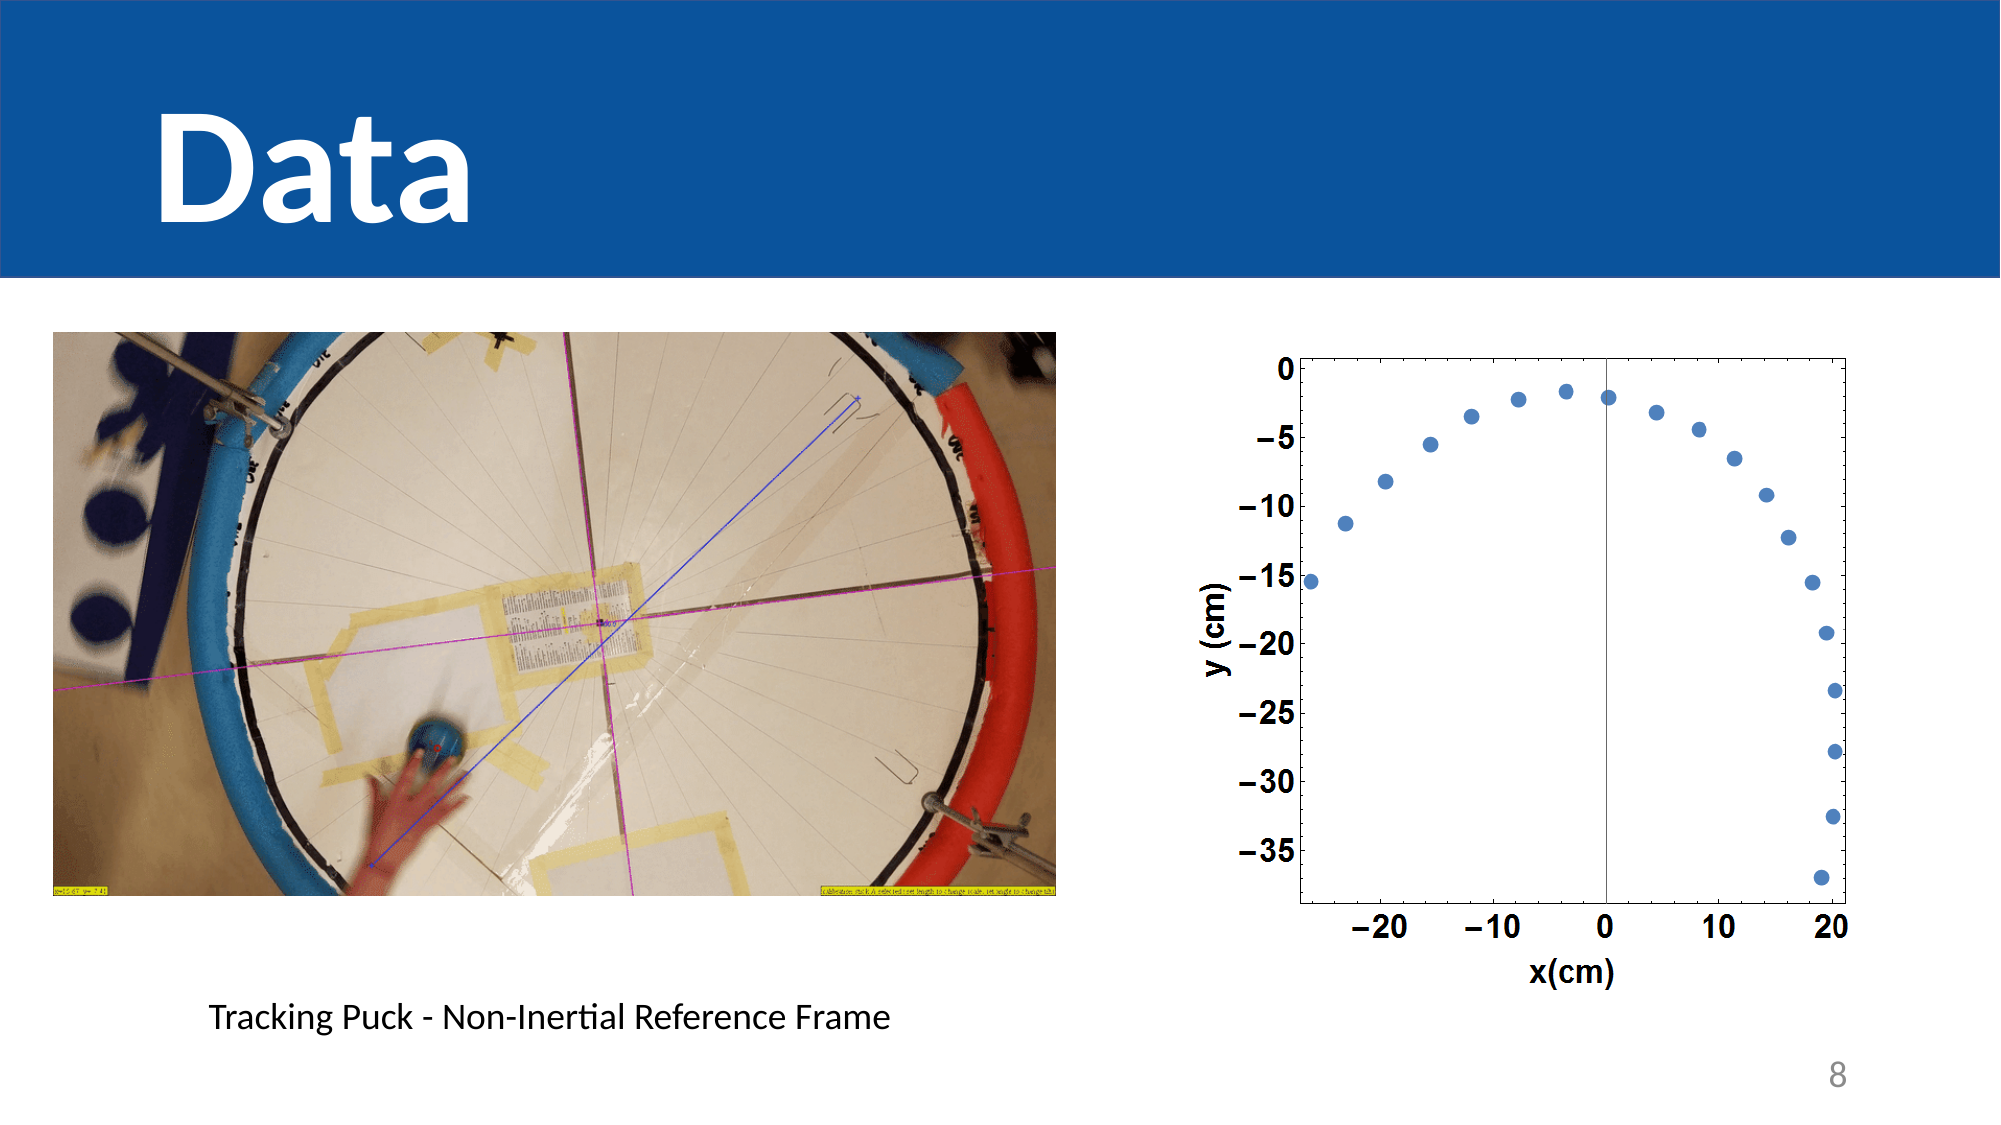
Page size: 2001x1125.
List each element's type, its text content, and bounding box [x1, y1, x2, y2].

text_box [0, 0, 2000, 278]
picture [1175, 321, 1969, 1027]
slide_number 8 [1412, 1042, 1863, 1103]
picture [53, 332, 1056, 896]
title Data [137, 59, 1863, 278]
text_box Tracking Puck - Non-Inertial Reference Frame [193, 984, 916, 1045]
